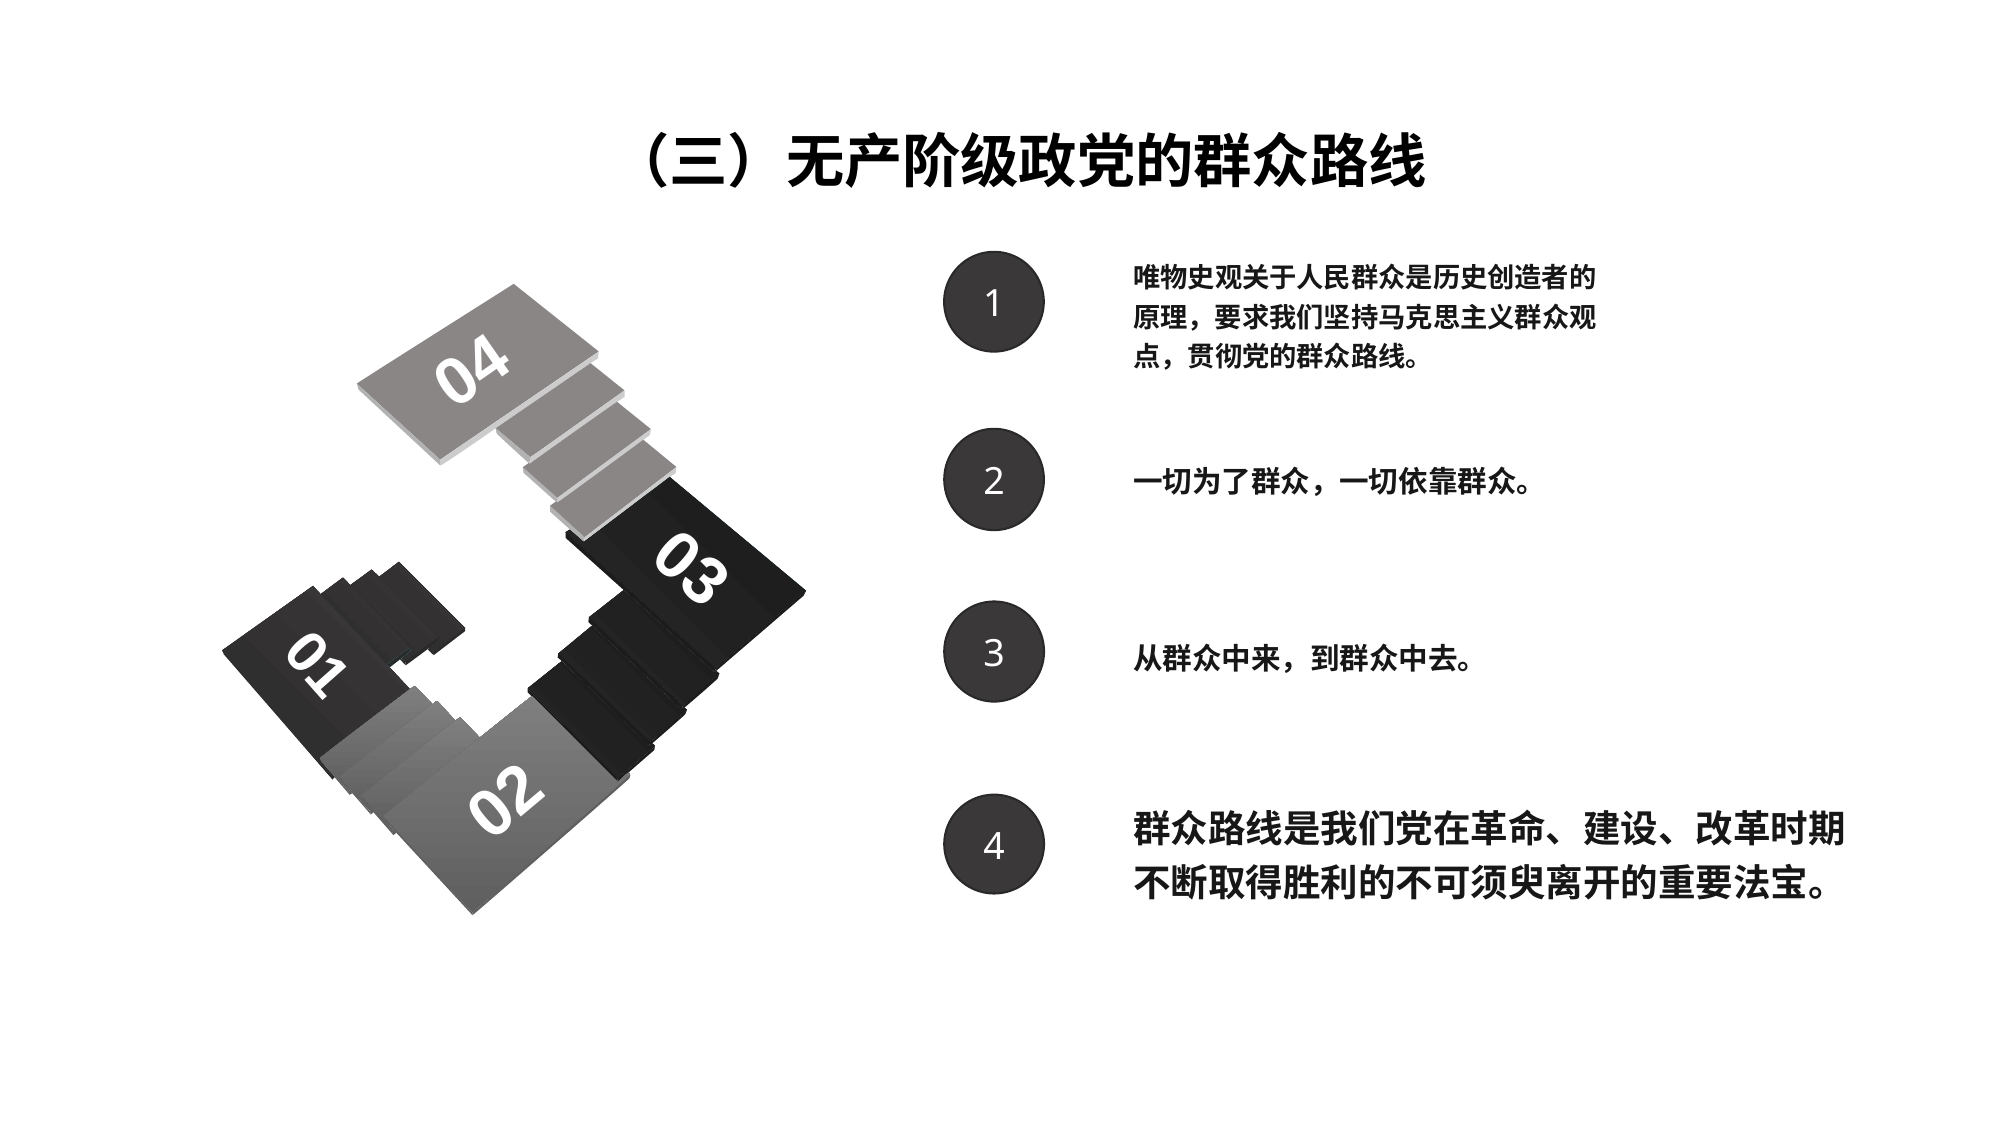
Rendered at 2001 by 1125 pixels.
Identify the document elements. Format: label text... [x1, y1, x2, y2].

text_box 群众路线是我们党在革命、建设、改革时期 不断取得胜利的不可须臾离开的重要法宝。 [1118, 791, 1921, 932]
text_box 2 [943, 427, 1045, 532]
text_box 一切为了群众，一切依靠群众。 [1118, 450, 1479, 509]
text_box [222, 283, 807, 916]
text_box 4 [943, 793, 1046, 895]
text_box 3 [943, 600, 1046, 703]
text_box （三）无产阶级政党的群众路线 [596, 116, 1442, 202]
text_box 从群众中来，到群众中去。 [1118, 627, 1479, 686]
text_box 唯物史观关于人民群众是历史创造者的 原理，要求我们坚持马克思主义群众观 点，贯彻党的群众路线。 [1118, 249, 1787, 384]
text_box 1 [943, 250, 1045, 353]
